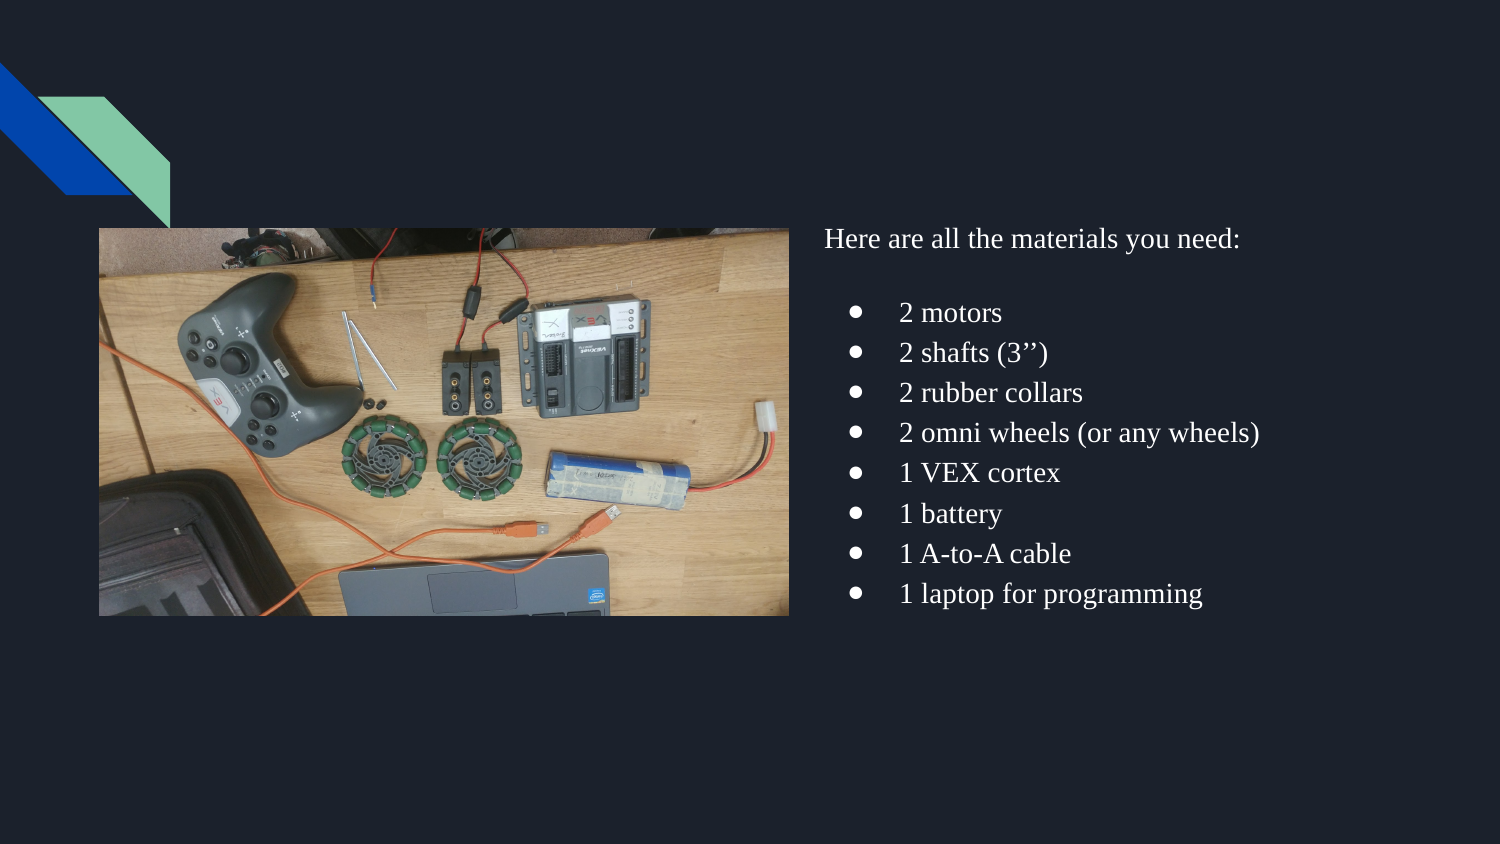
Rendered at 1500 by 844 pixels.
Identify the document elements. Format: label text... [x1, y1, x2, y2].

picture [99, 227, 790, 616]
list Here are all the materials you need: 2 motors 2 shafts (3’’) 2 rubber collars 2 omni wheels (or any wheels) 1 VEX cortex 1 battery 1 A-to-A cable 1 laptop for programming [809, 199, 1368, 678]
